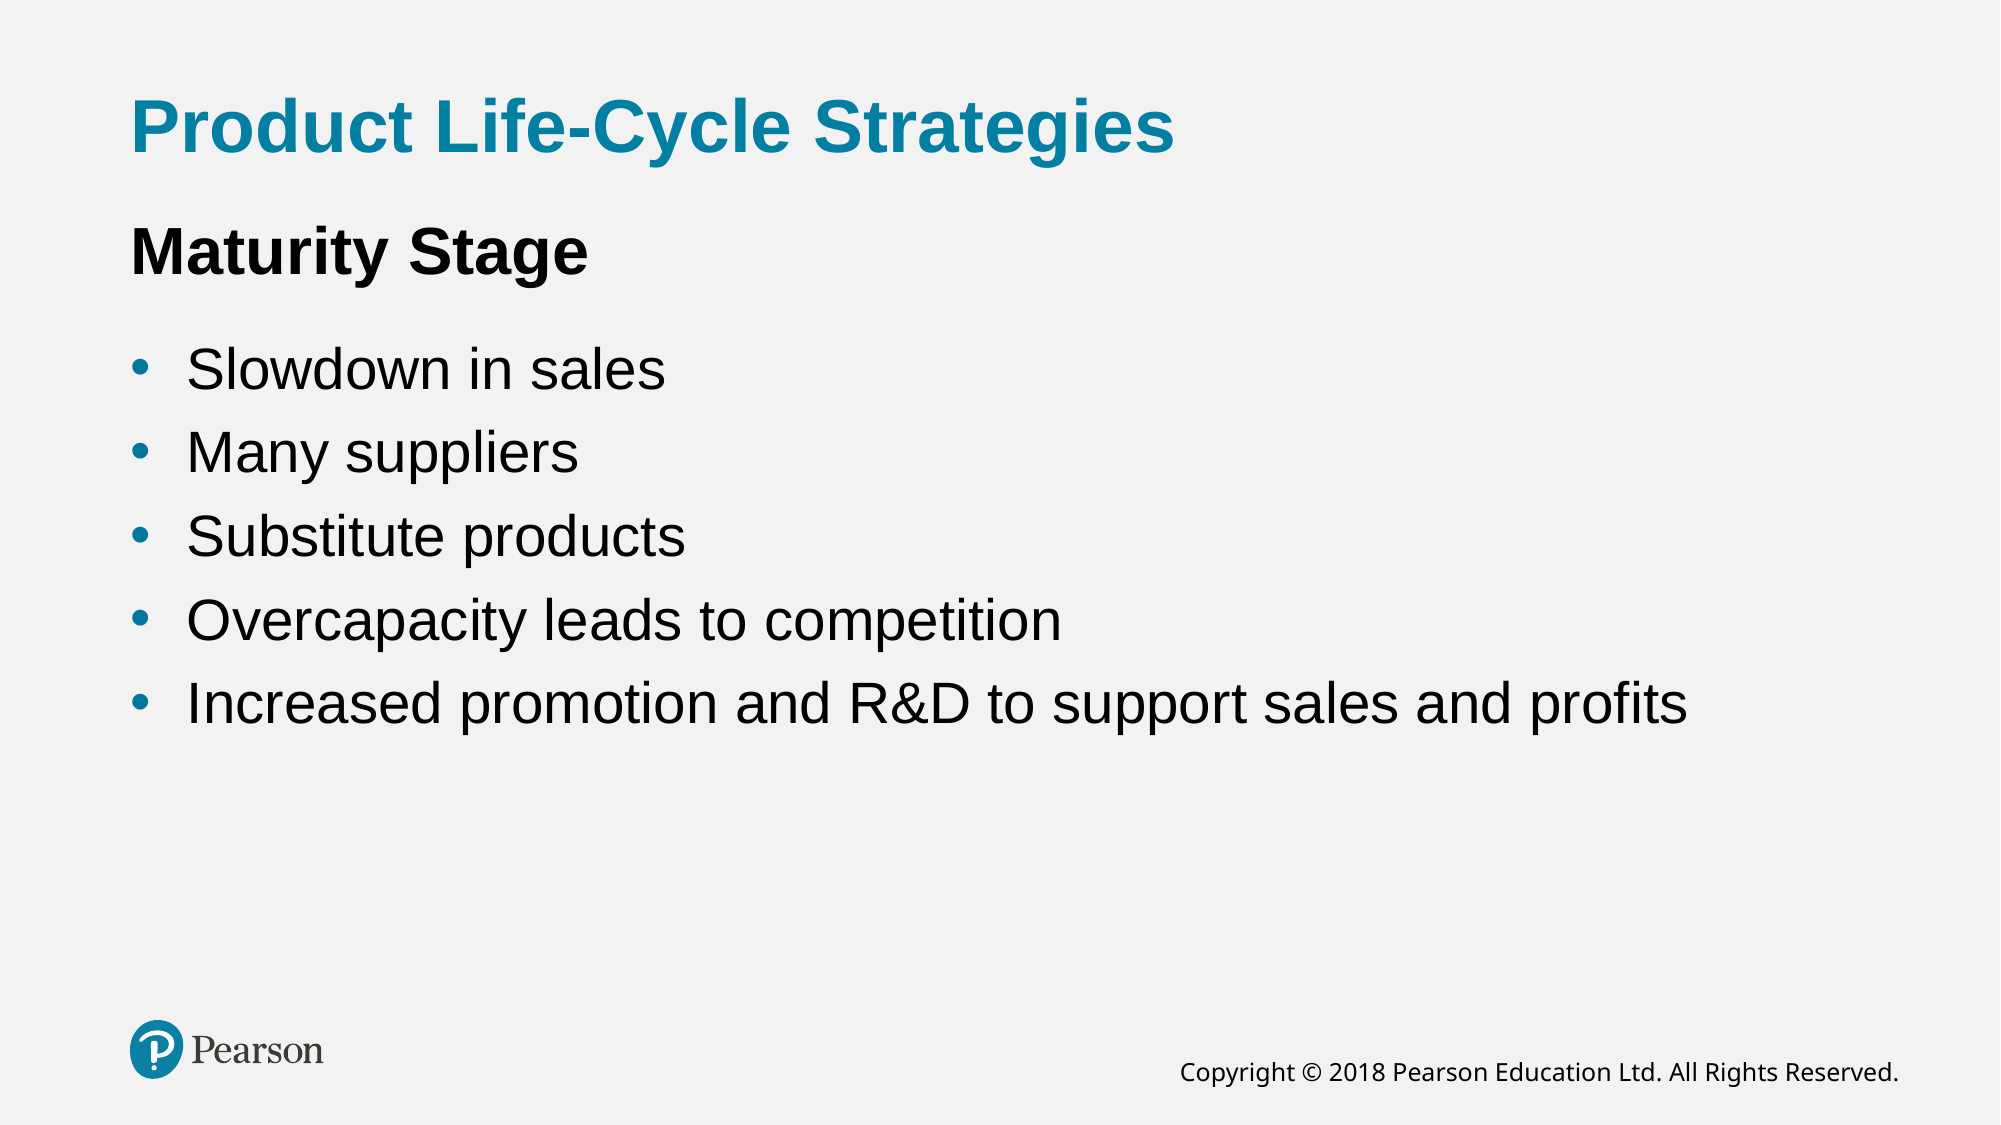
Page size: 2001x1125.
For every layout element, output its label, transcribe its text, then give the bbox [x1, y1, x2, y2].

list Maturity Stage [115, 209, 1352, 312]
title Product Life-Cycle Strategies [115, 66, 1678, 190]
list Slowdown in sales Many suppliers Substitute products Overcapacity leads to competition Increased promotion and R&D to support sales and profits [115, 331, 1827, 781]
